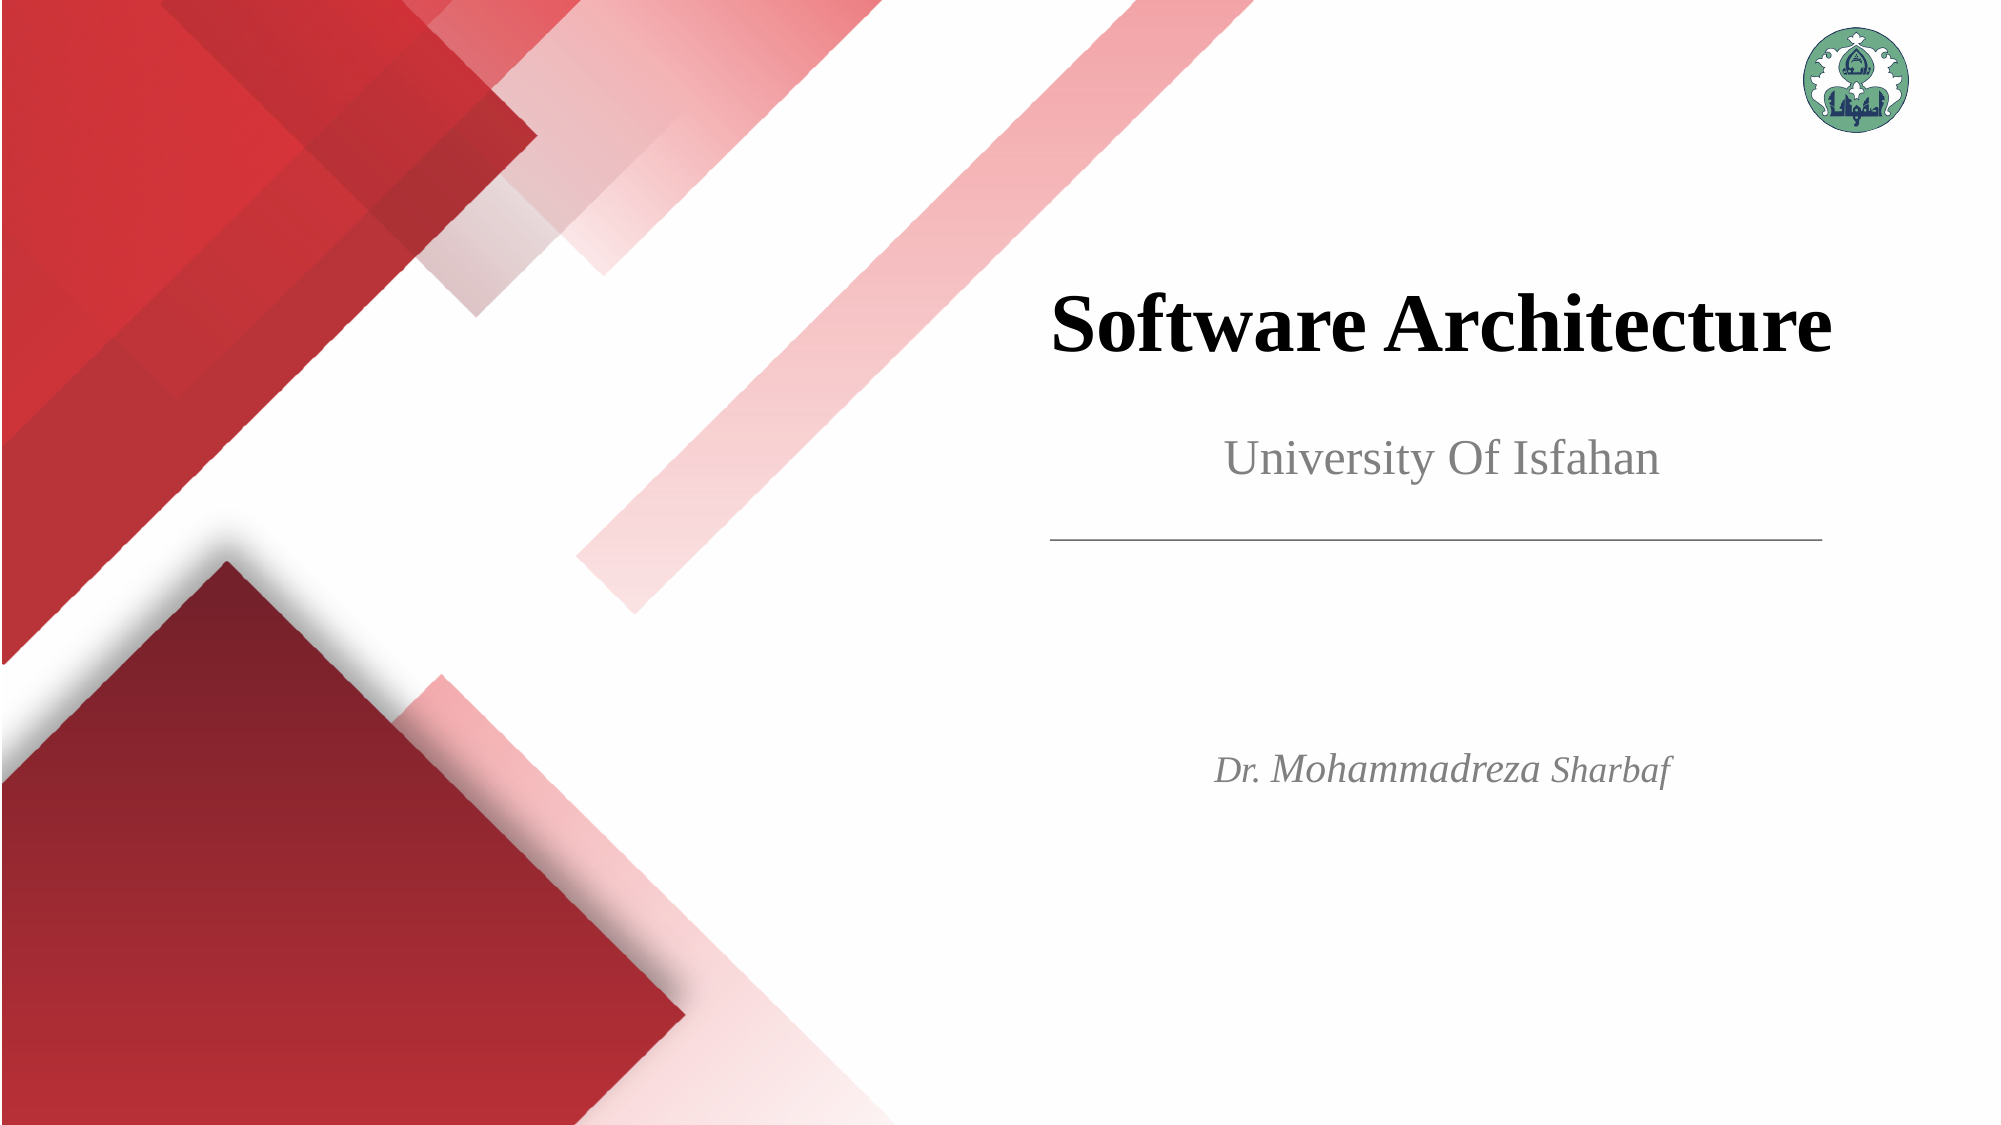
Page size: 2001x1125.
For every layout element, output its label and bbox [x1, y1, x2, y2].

picture [1803, 27, 1909, 133]
